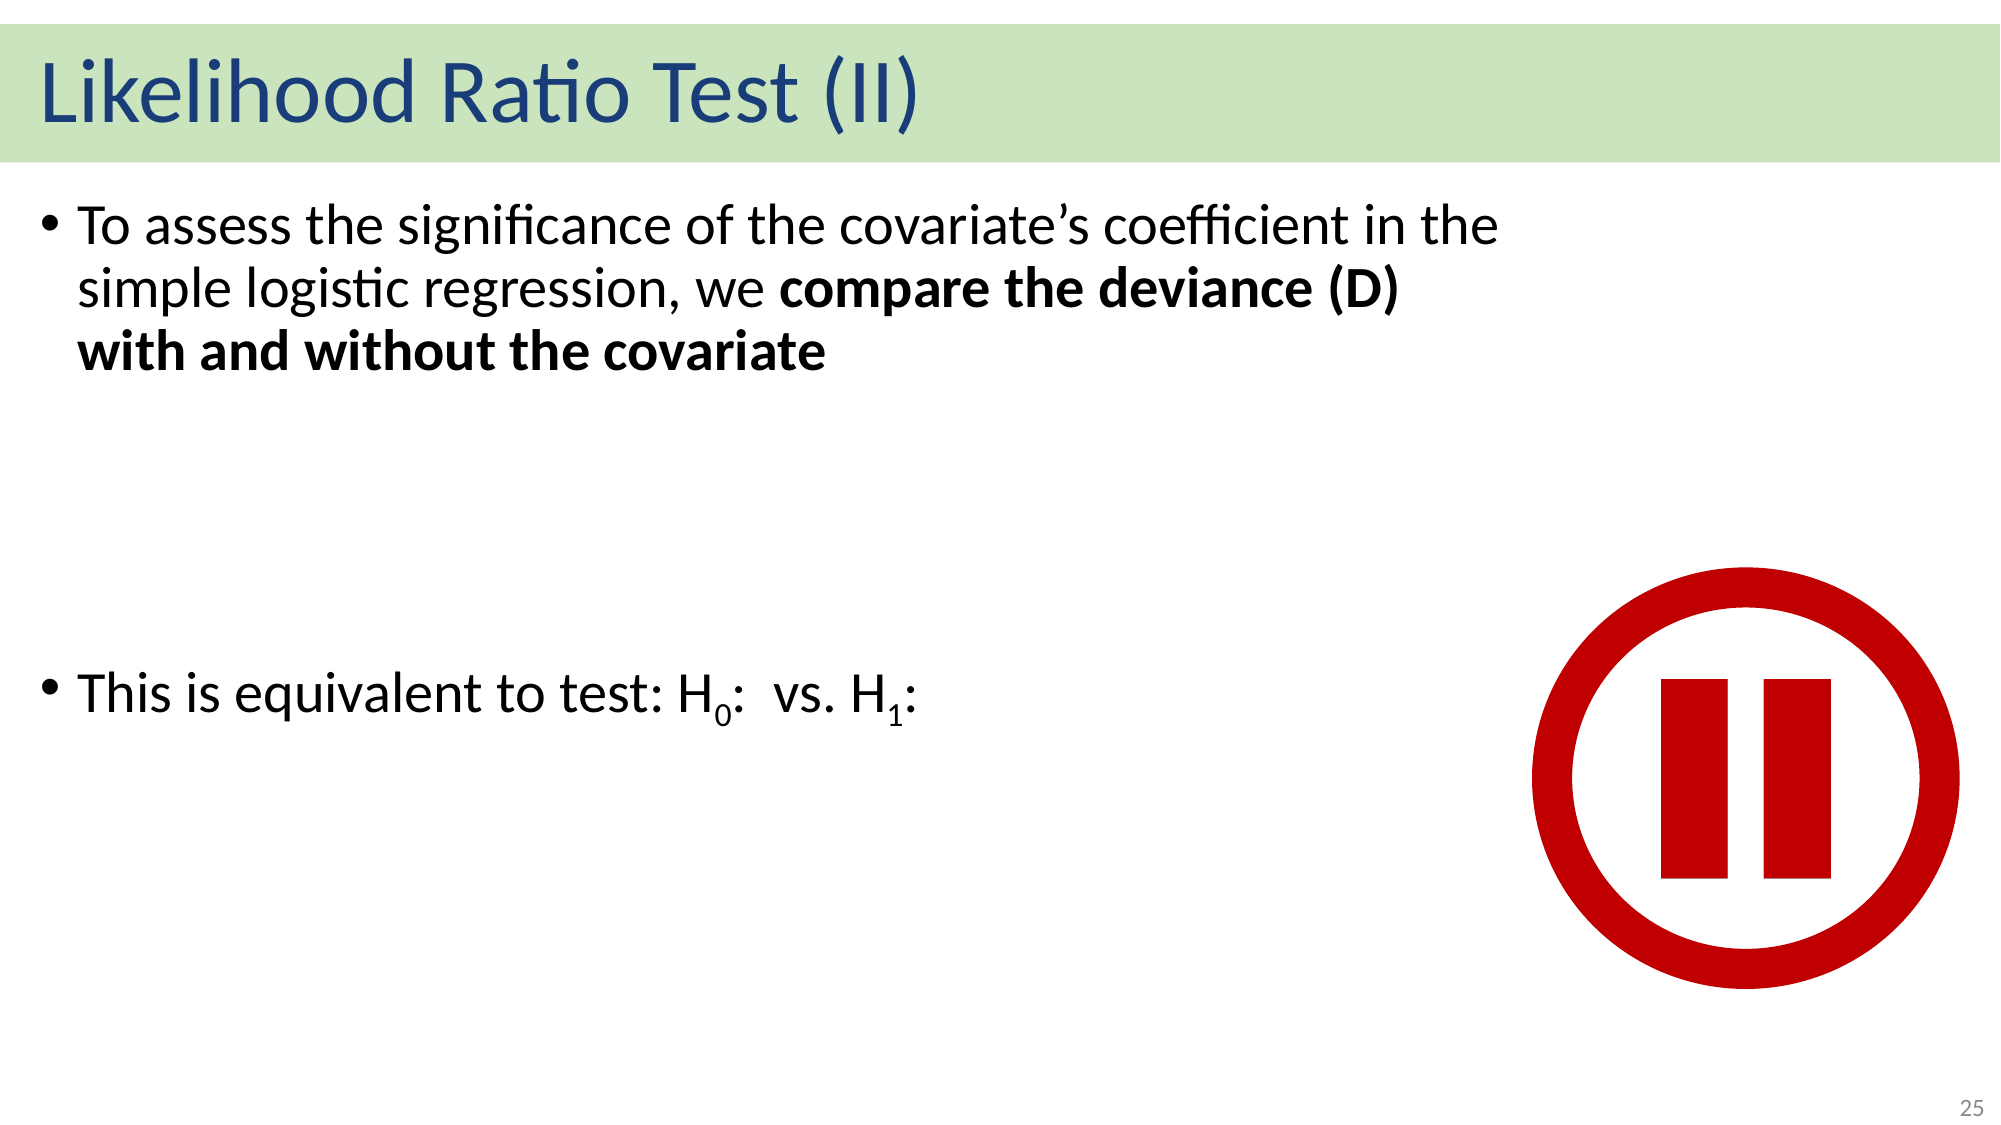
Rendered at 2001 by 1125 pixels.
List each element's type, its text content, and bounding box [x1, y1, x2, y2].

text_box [1552, 587, 1940, 969]
text_box [0, 23, 2000, 163]
title Likelihood Ratio Test (II) [24, 24, 1975, 163]
slide_number 25 [1550, 1087, 2000, 1125]
